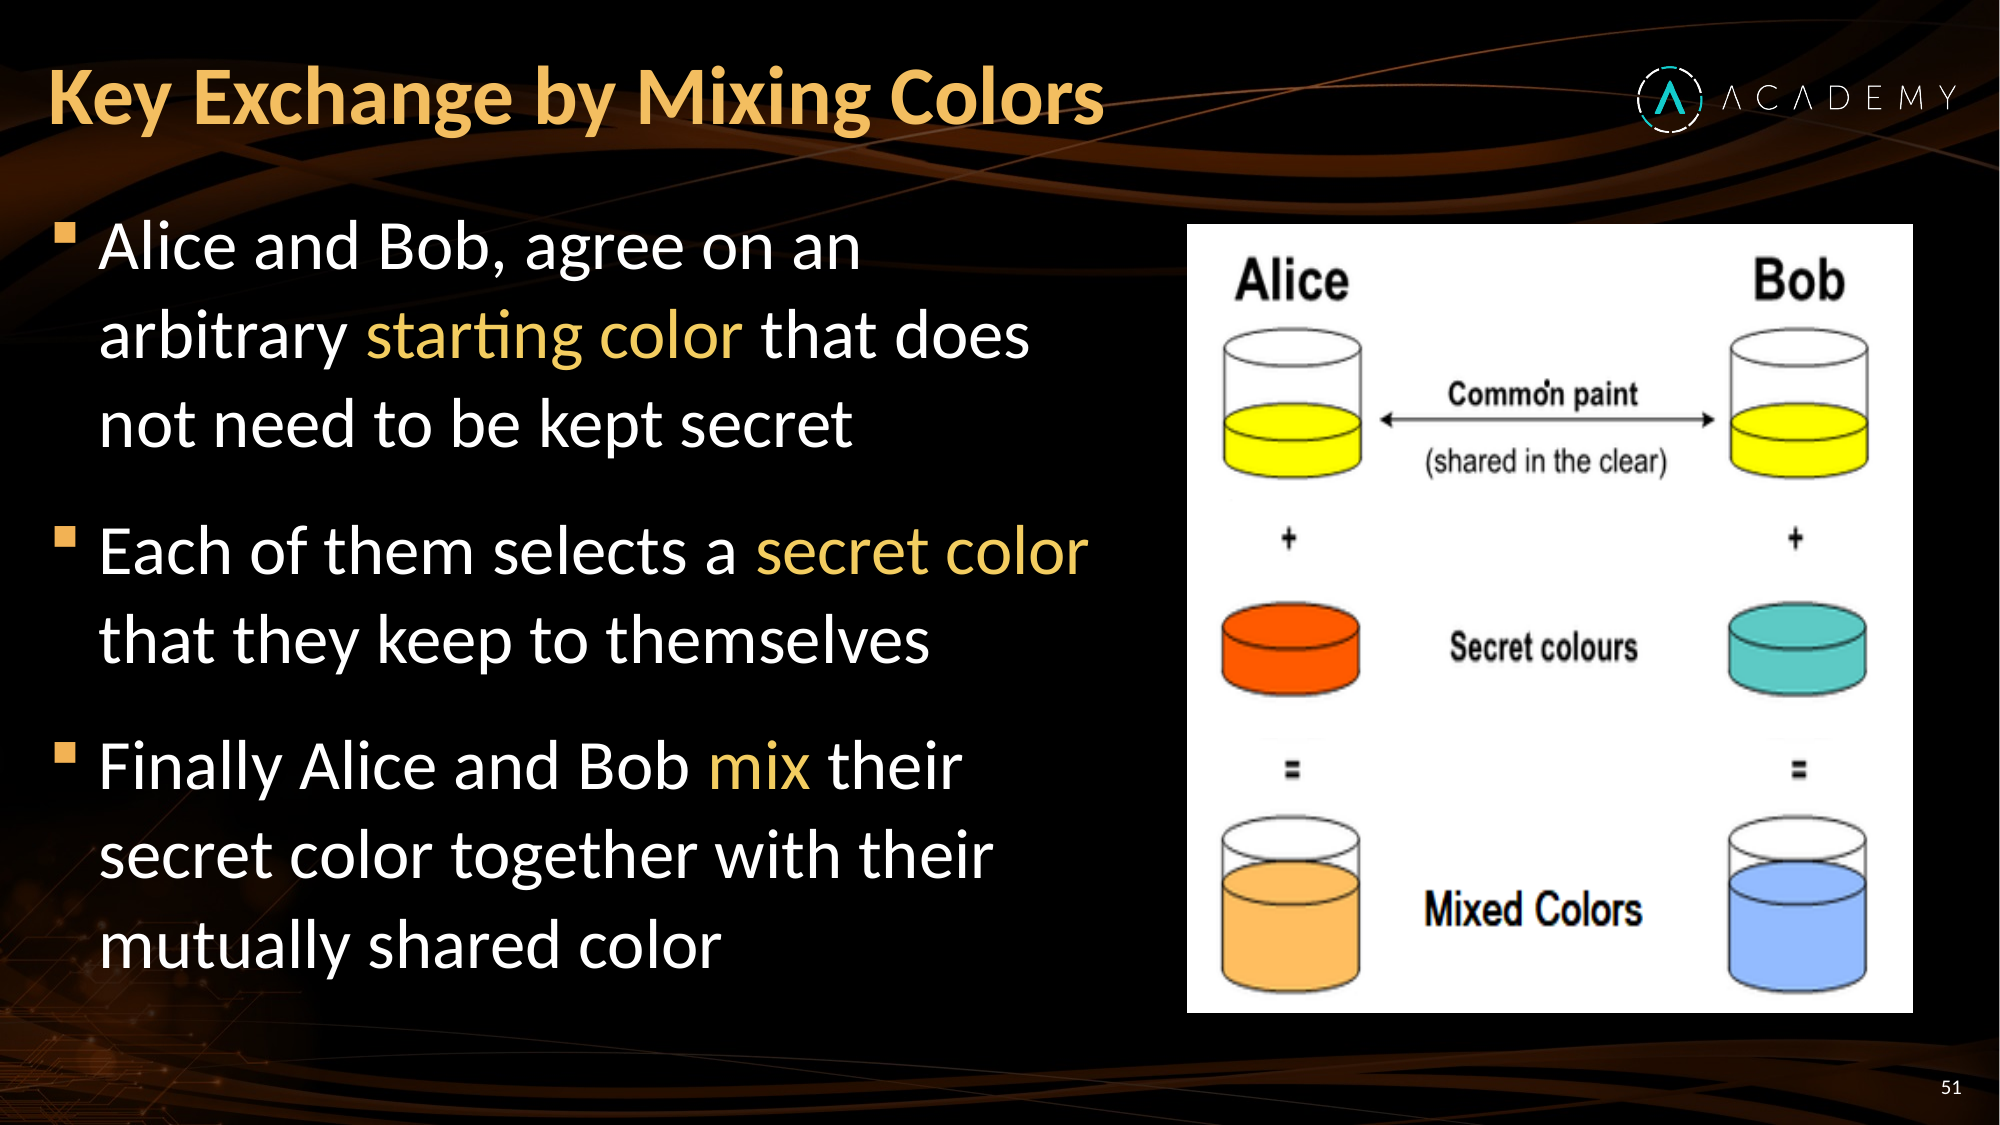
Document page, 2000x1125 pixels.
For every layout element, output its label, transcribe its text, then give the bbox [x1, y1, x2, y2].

slide_number 51 [1897, 1070, 1968, 1103]
title Key Exchange by Mixing Colors [30, 6, 1602, 189]
picture [0, 0, 2000, 1125]
list Alice and Bob, agree on an arbitrary starting color that does not need to be kept secret Each of them selects a secret color that they keep to themselves Finally Alice and Bob mix their secret color together with their mutually shared color [31, 189, 1138, 1103]
